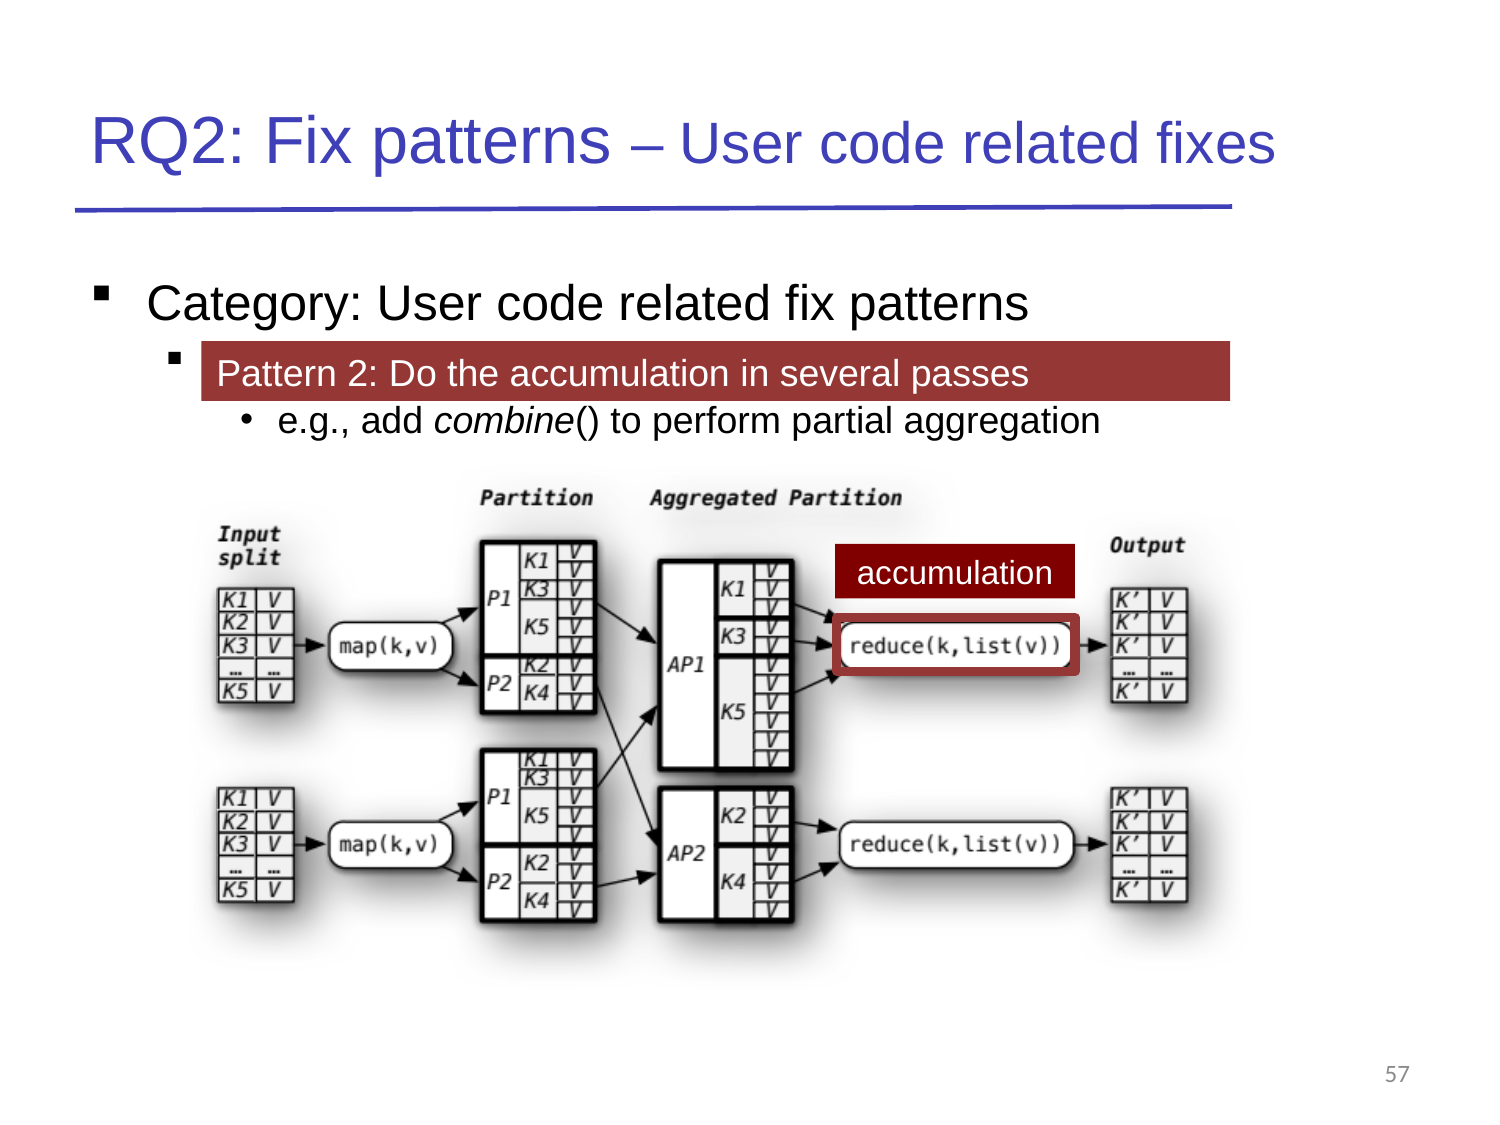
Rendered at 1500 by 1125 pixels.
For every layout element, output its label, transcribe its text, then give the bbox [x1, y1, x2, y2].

slide_number 57 [1074, 1042, 1425, 1103]
text_box Pattern 2: Do the accumulation in several passes [201, 341, 1231, 401]
table_cell Output Size(Objects at R1 /G1 ) [197, 488, 1225, 964]
title RQ2: Fix patterns – User code related fixes [75, 67, 1441, 207]
list Category: User code related fix patterns Lower framework buffer size e.g., add combine() to perform partial aggregation [75, 262, 1425, 1005]
picture [201, 485, 1200, 940]
